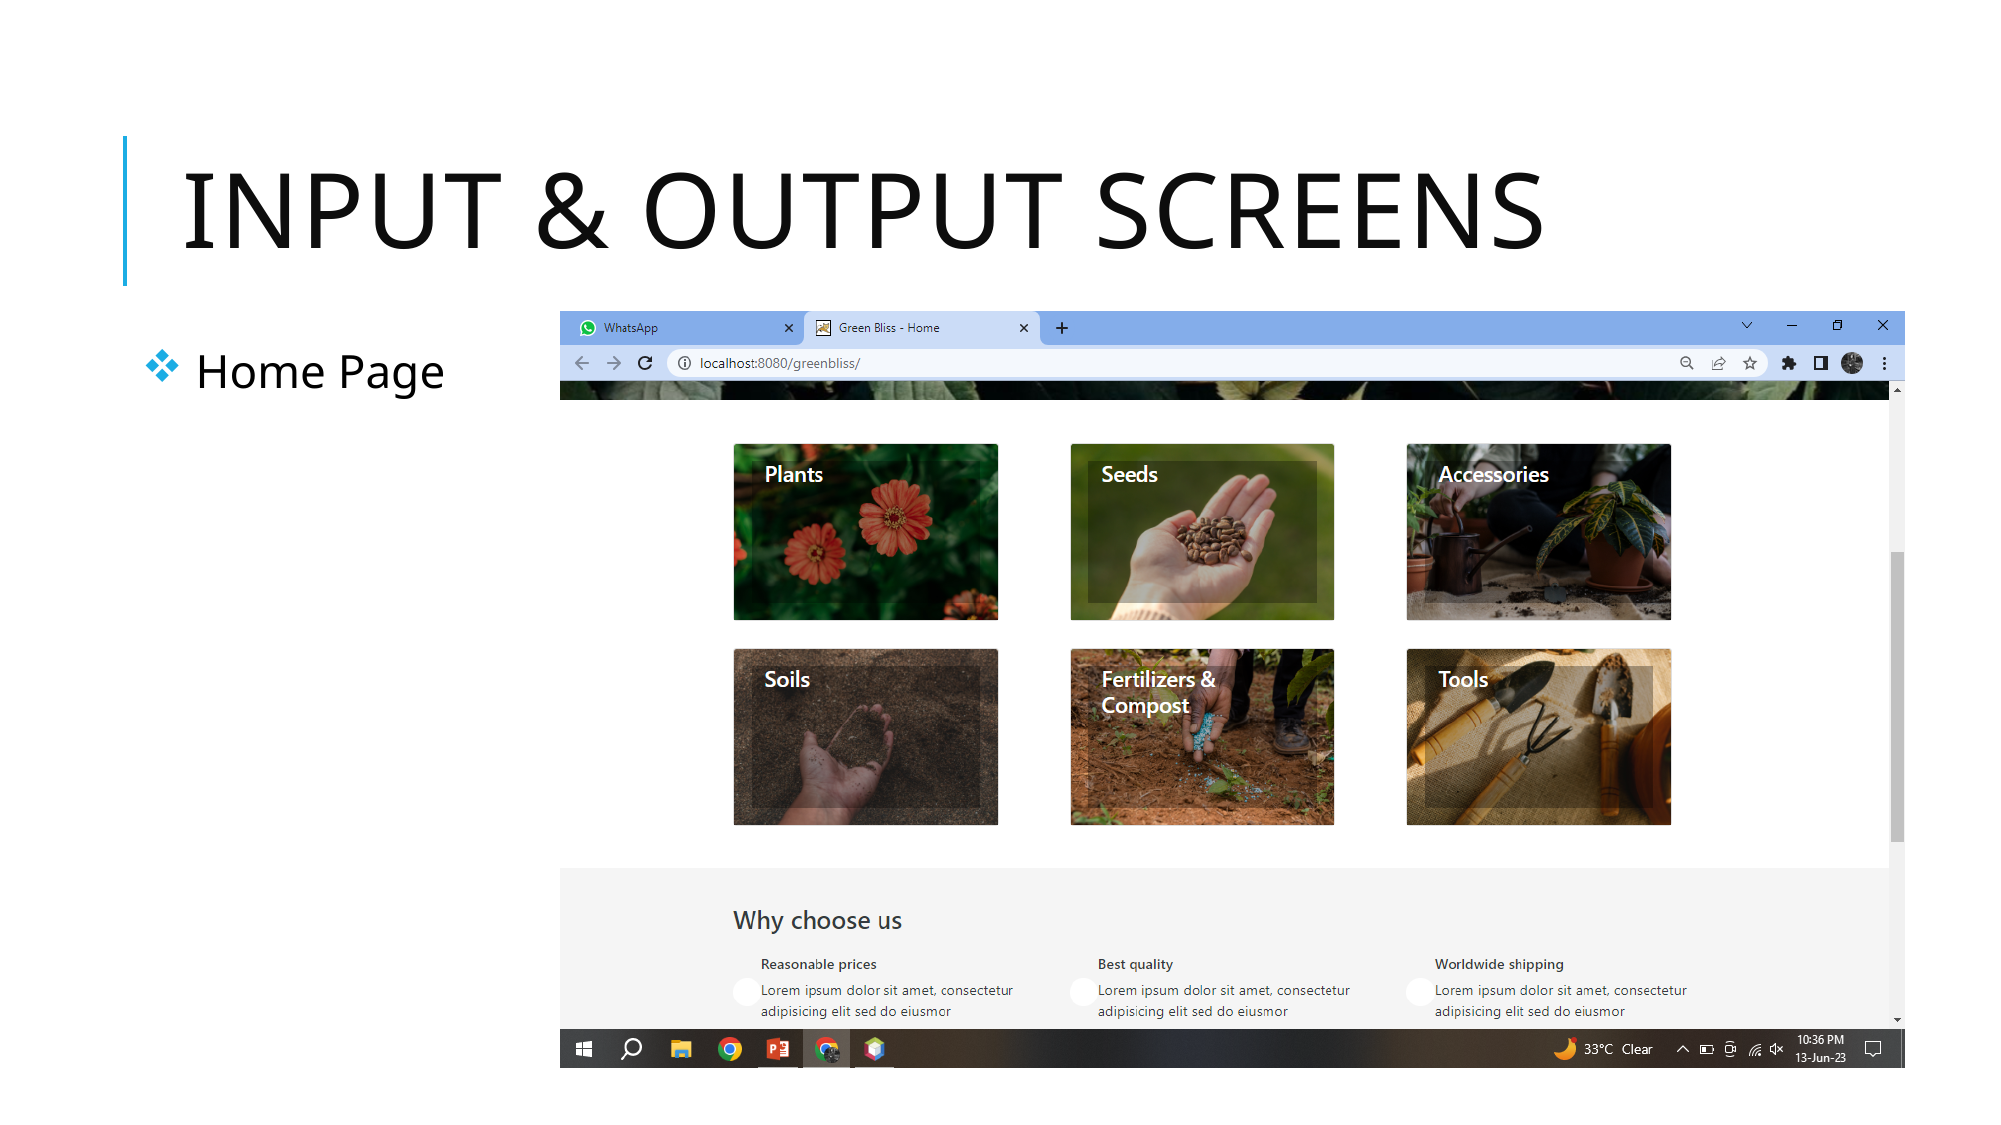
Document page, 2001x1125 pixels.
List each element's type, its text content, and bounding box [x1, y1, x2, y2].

title Input & output screens [168, 96, 1763, 341]
list Home Page [134, 341, 553, 414]
picture [560, 311, 1905, 1068]
